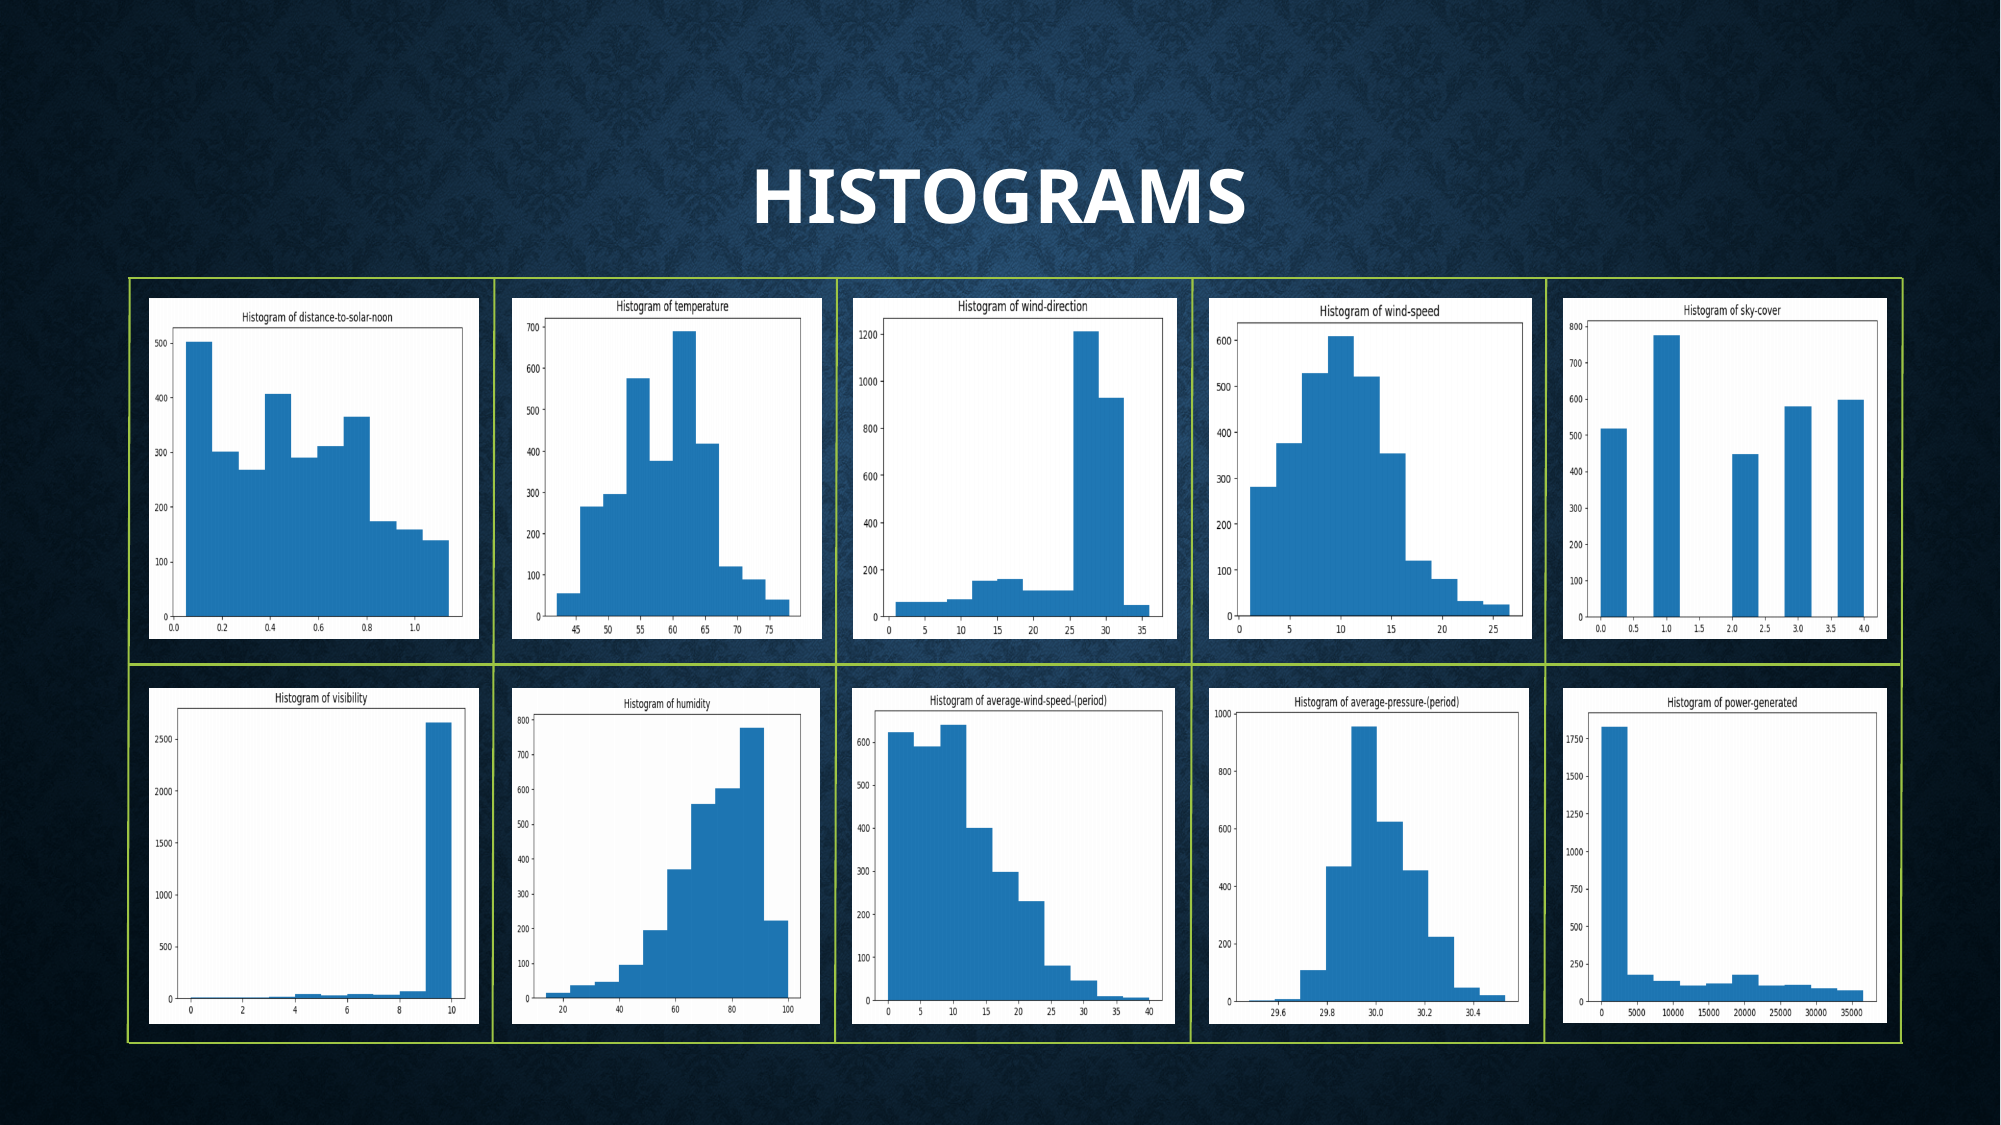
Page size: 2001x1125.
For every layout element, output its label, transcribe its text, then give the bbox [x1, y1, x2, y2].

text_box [127, 277, 131, 1044]
picture [852, 688, 1175, 1024]
title histograms [149, 99, 1849, 277]
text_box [834, 276, 838, 1043]
title histograms [843, 295, 1183, 299]
title histograms [1199, 295, 1537, 299]
picture [511, 297, 822, 640]
title histograms [1552, 295, 1849, 299]
title histograms [501, 295, 827, 299]
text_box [1900, 277, 1904, 1044]
picture [853, 297, 1178, 640]
picture [1208, 687, 1530, 1024]
picture [1208, 297, 1532, 640]
picture [149, 297, 480, 640]
picture [511, 687, 820, 1024]
picture [1563, 688, 1887, 1024]
title histograms [149, 295, 485, 299]
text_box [1543, 276, 1547, 1043]
picture [149, 687, 480, 1024]
picture [1563, 297, 1887, 639]
